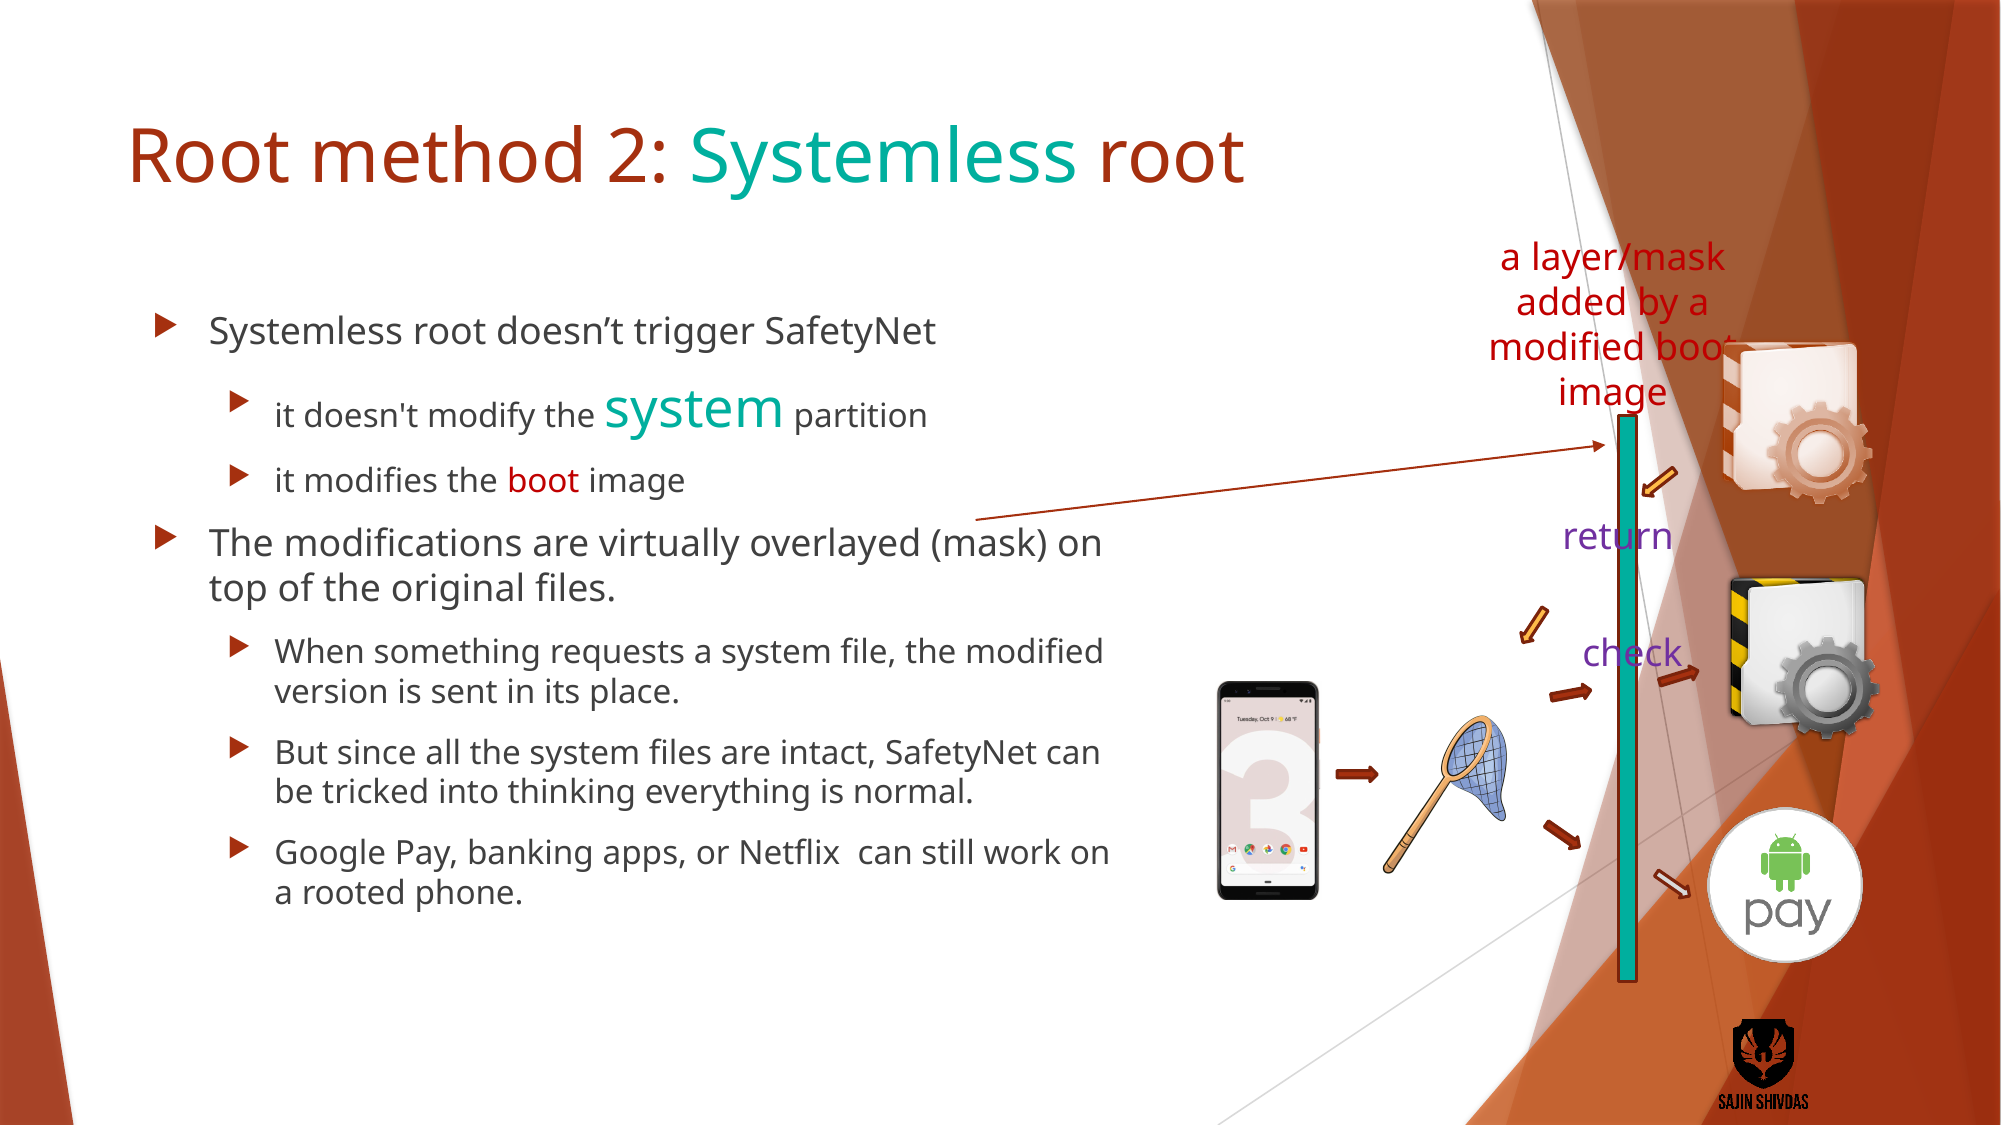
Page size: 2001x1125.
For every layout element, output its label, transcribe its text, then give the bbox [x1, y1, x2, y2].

list Systemless root doesn’t trigger SafetyNet it doesn't modify the system partition it modifies the boot image The modifications are virtually overlayed (mask) on top of the original files. When something requests a system file, the modified version is sent in its place. But since all the system files are intact, SafetyNet can be tricked into thinking everything is normal. Google Pay, banking apps, or Netflix can still work on a rooted phone. [137, 299, 1137, 1014]
text_box [1549, 682, 1593, 703]
text_box [1617, 681, 1638, 983]
text_box [1657, 681, 1683, 688]
text_box check [1567, 621, 1698, 681]
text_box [975, 444, 1607, 521]
picture [1707, 806, 1864, 963]
text_box [1641, 466, 1679, 498]
text_box [1543, 819, 1581, 851]
text_box return [1547, 505, 1689, 565]
text_box [1617, 421, 1638, 505]
picture [1714, 570, 1887, 743]
title Root method 2: Systemless root [111, 99, 1522, 317]
text_box [1335, 765, 1371, 784]
text_box [1519, 605, 1550, 645]
picture [1376, 714, 1512, 876]
text_box [1653, 868, 1692, 900]
picture [1214, 681, 1323, 900]
picture [1707, 335, 1879, 507]
text_box [1617, 565, 1638, 621]
text_box a layer/mask added by a modified boot image [1425, 225, 1800, 421]
picture [1708, 1009, 1821, 1121]
